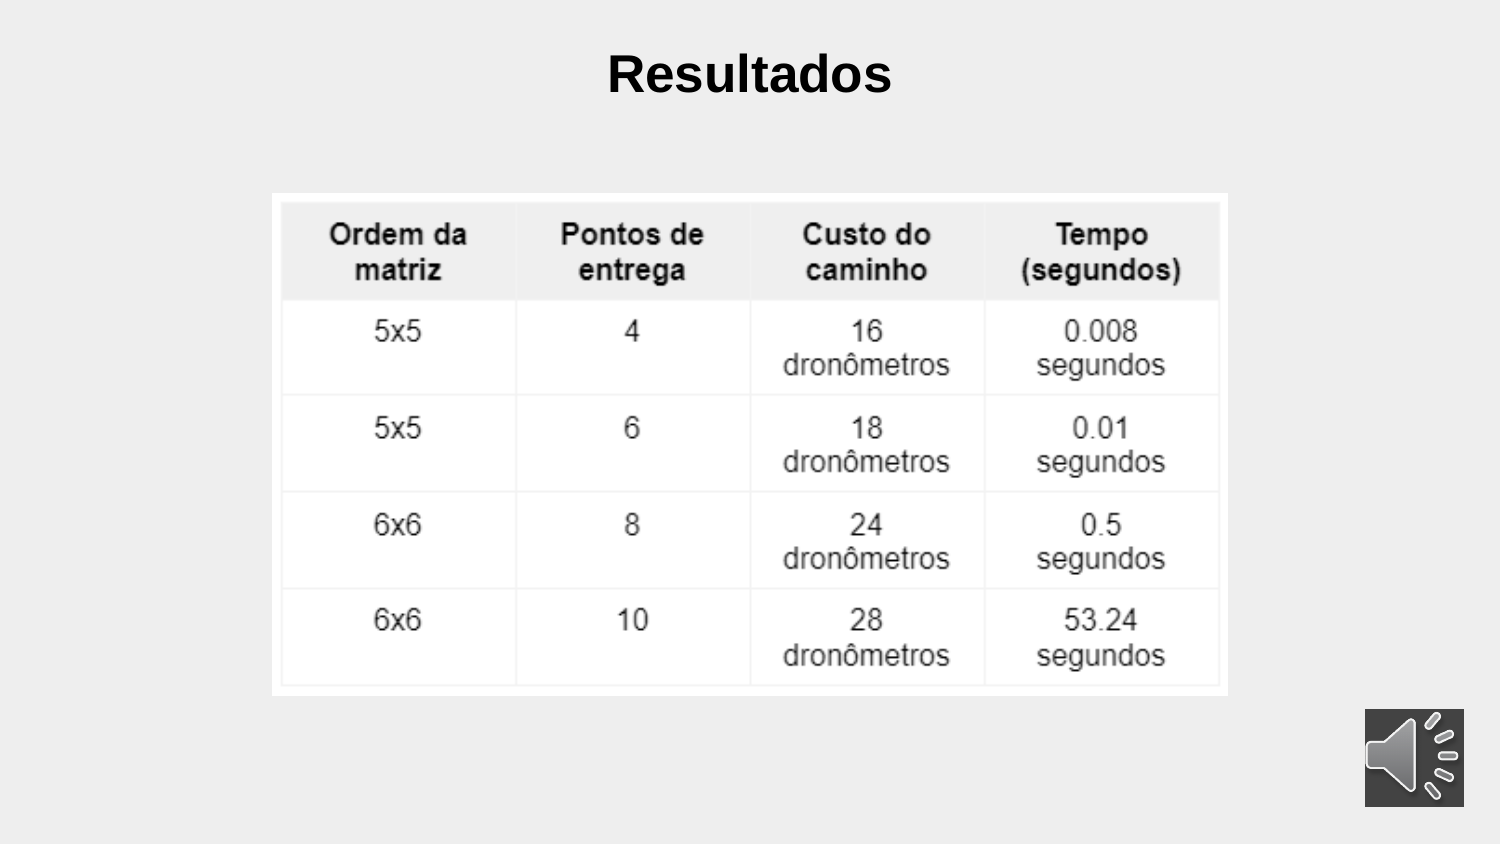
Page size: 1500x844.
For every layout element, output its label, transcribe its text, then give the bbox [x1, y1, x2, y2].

picture [272, 193, 1228, 696]
picture [1364, 708, 1465, 809]
title Resultados [51, 24, 1449, 119]
